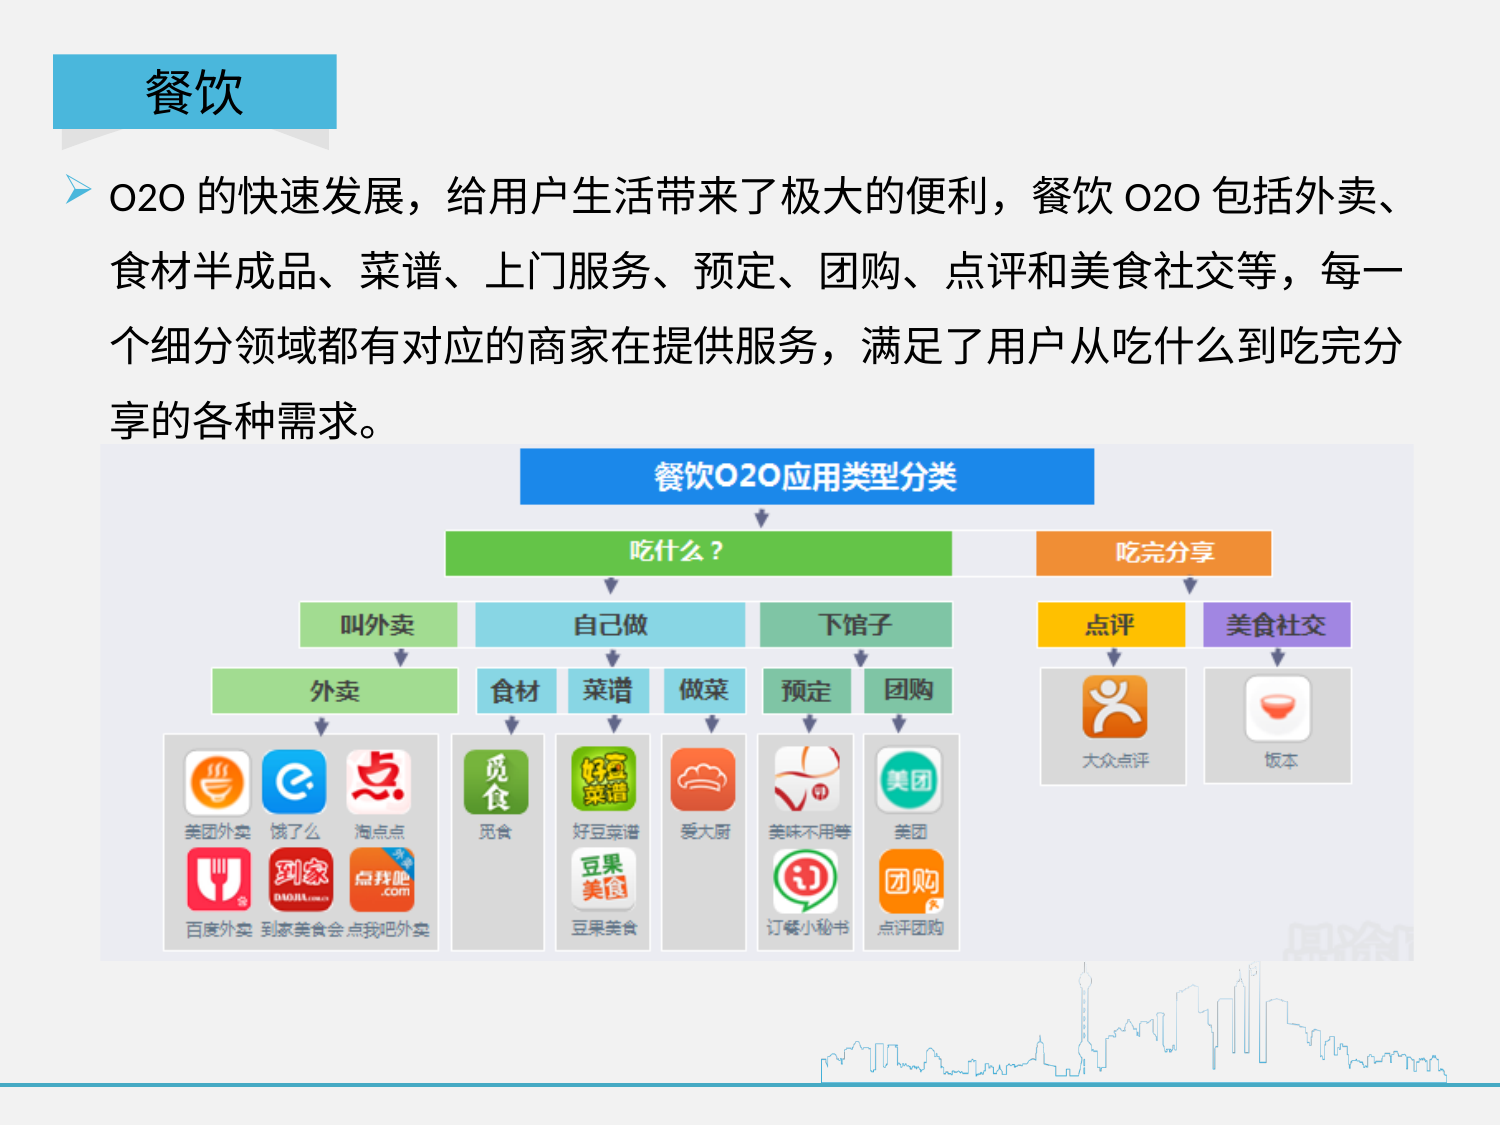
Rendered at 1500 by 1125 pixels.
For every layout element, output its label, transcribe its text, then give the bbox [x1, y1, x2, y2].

text_box O2O的快速发展，给用户生活带来了极大的便利，餐饮O2O包括外卖、食材半成品、菜谱、上门服务、预定、团购、点评和美食社交等，每一个细分领域都有对应的商家在提供服务，满足了用户从吃什么到吃完分享的各种需求。 [47, 137, 1453, 452]
picture [100, 444, 1447, 1083]
